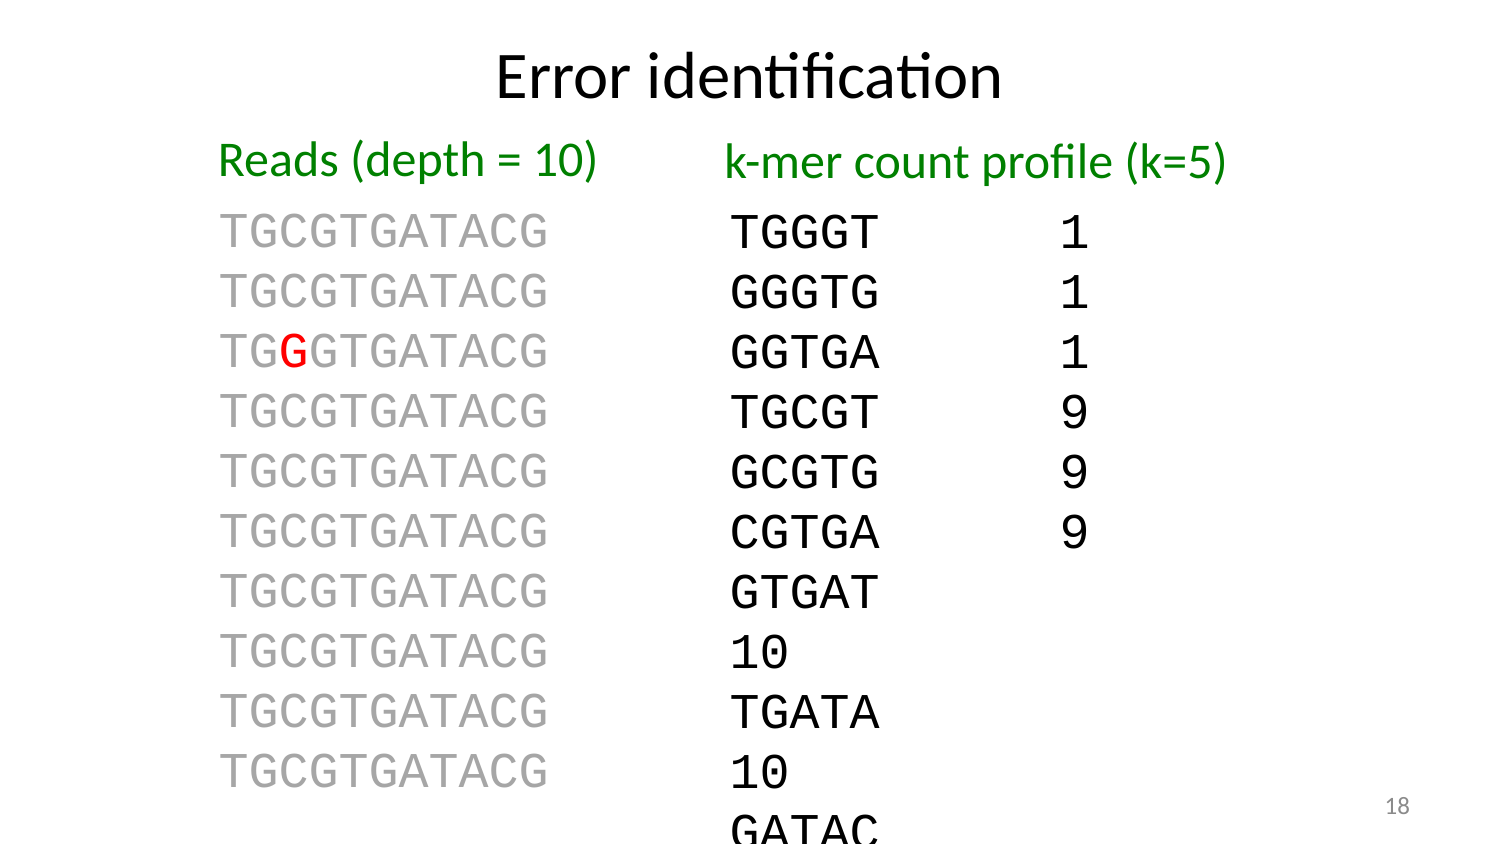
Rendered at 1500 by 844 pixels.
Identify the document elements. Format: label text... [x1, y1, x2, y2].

text_box k-mer count profile (k=5) [709, 120, 1244, 196]
text_box TGCGTGATACG TGCGTGATACG TGGGTGATACG TGCGTGATACG TGCGTGATACG TGCGTGATACG TGCGTGATACG TGCGTGATACG TGCGTGATACG TGCGTGATACG [203, 189, 633, 805]
text_box Reads (depth = 10) [203, 119, 614, 194]
slide_number 18 [1074, 782, 1425, 827]
title Error identification [75, 24, 1425, 120]
text_box TGGGT 1 GGGTG 1 GGTGA 1 TGCGT 9 GCGTG 9 CGTGA 9 GTGAT 10 TGATA 10 GATAC 10 ATACG 10 [714, 196, 1116, 844]
